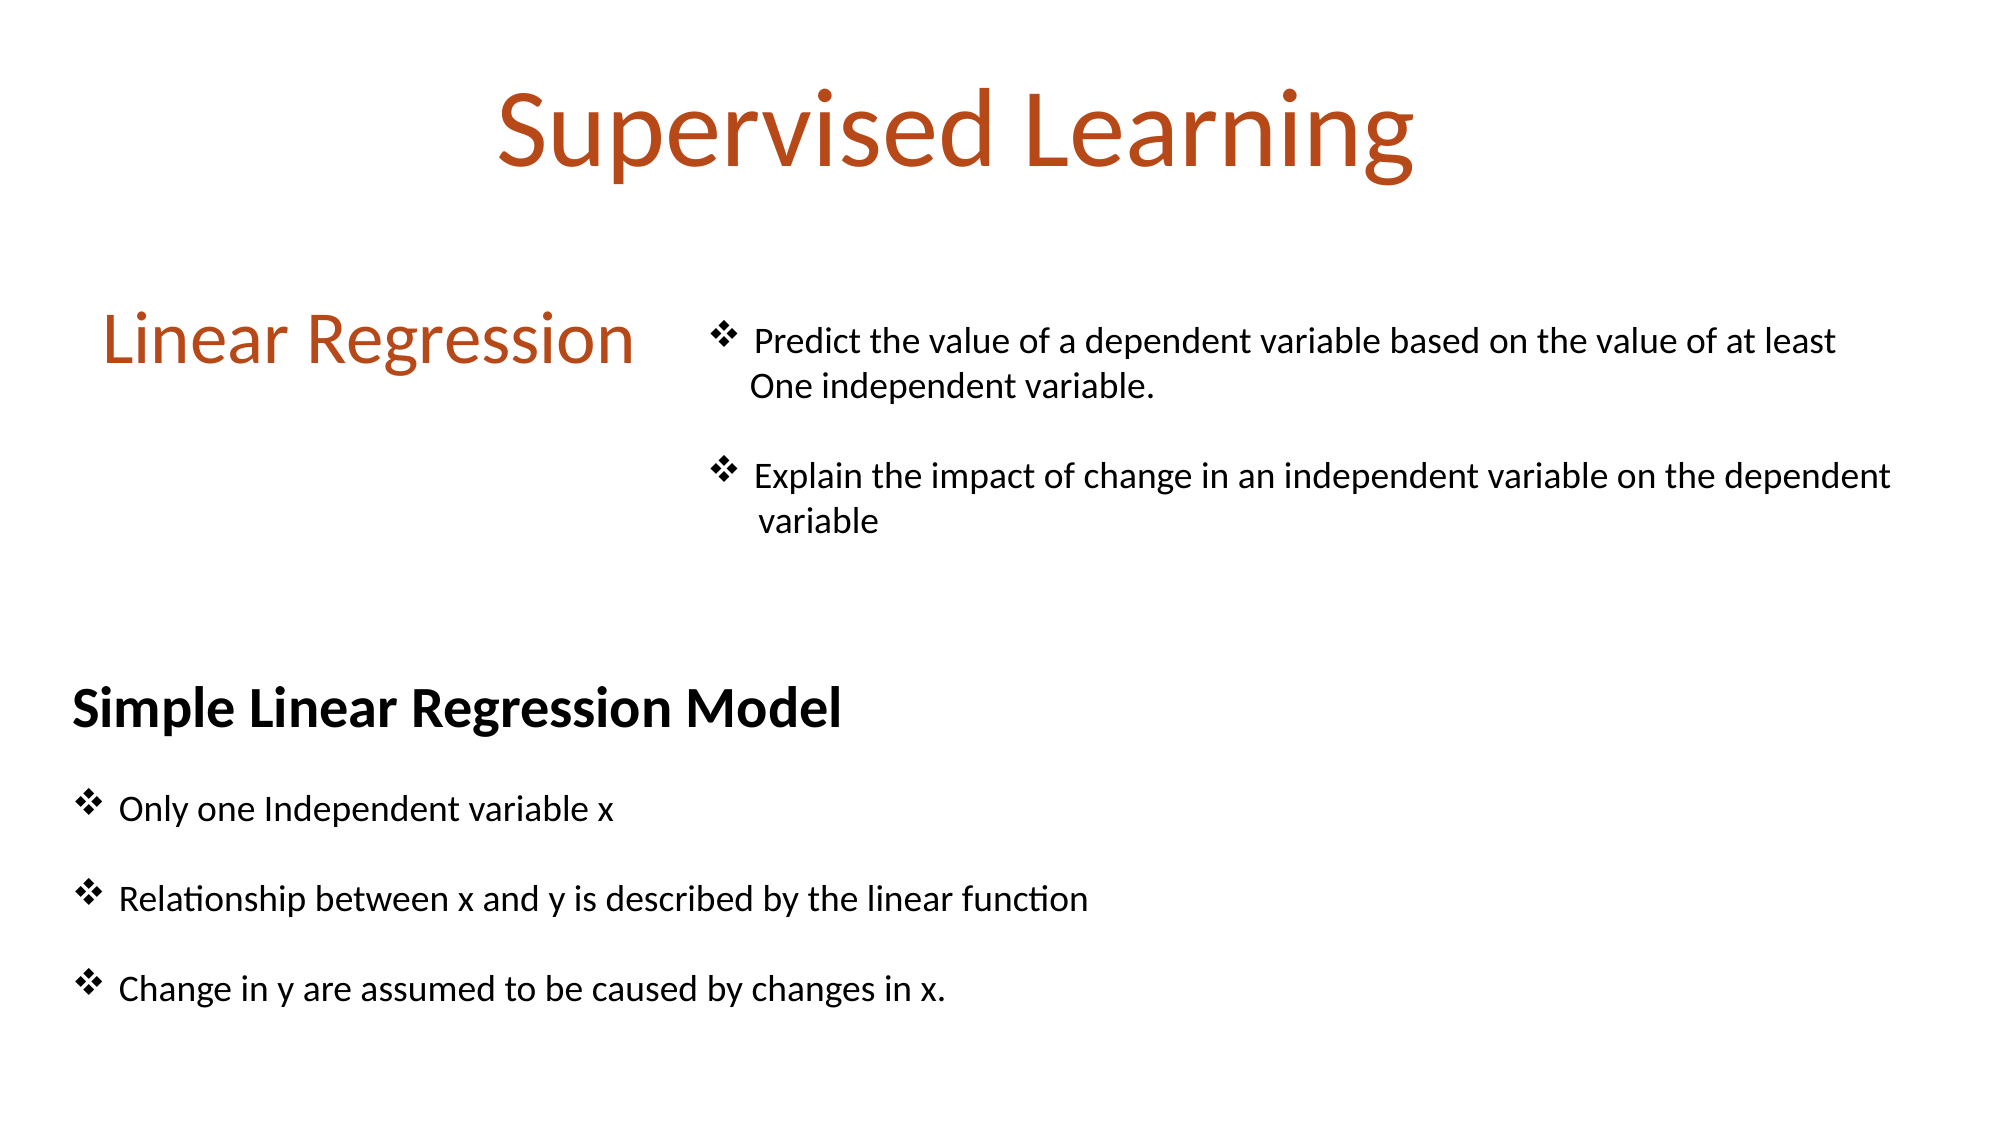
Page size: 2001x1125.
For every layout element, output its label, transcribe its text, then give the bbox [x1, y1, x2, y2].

text_box Supervised Learning [481, 46, 1432, 197]
text_box Linear Regression [87, 281, 652, 387]
text_box Simple Linear Regression Model Only one Independent variable x Relationship between x and y is described by the linear function Change in y are assumed to be caused by changes in x. [57, 661, 1719, 1062]
text_box Predict the value of a dependent variable based on the value of at least One independent variable. Explain the impact of change in an independent variable on the dependent variable [692, 308, 1908, 549]
